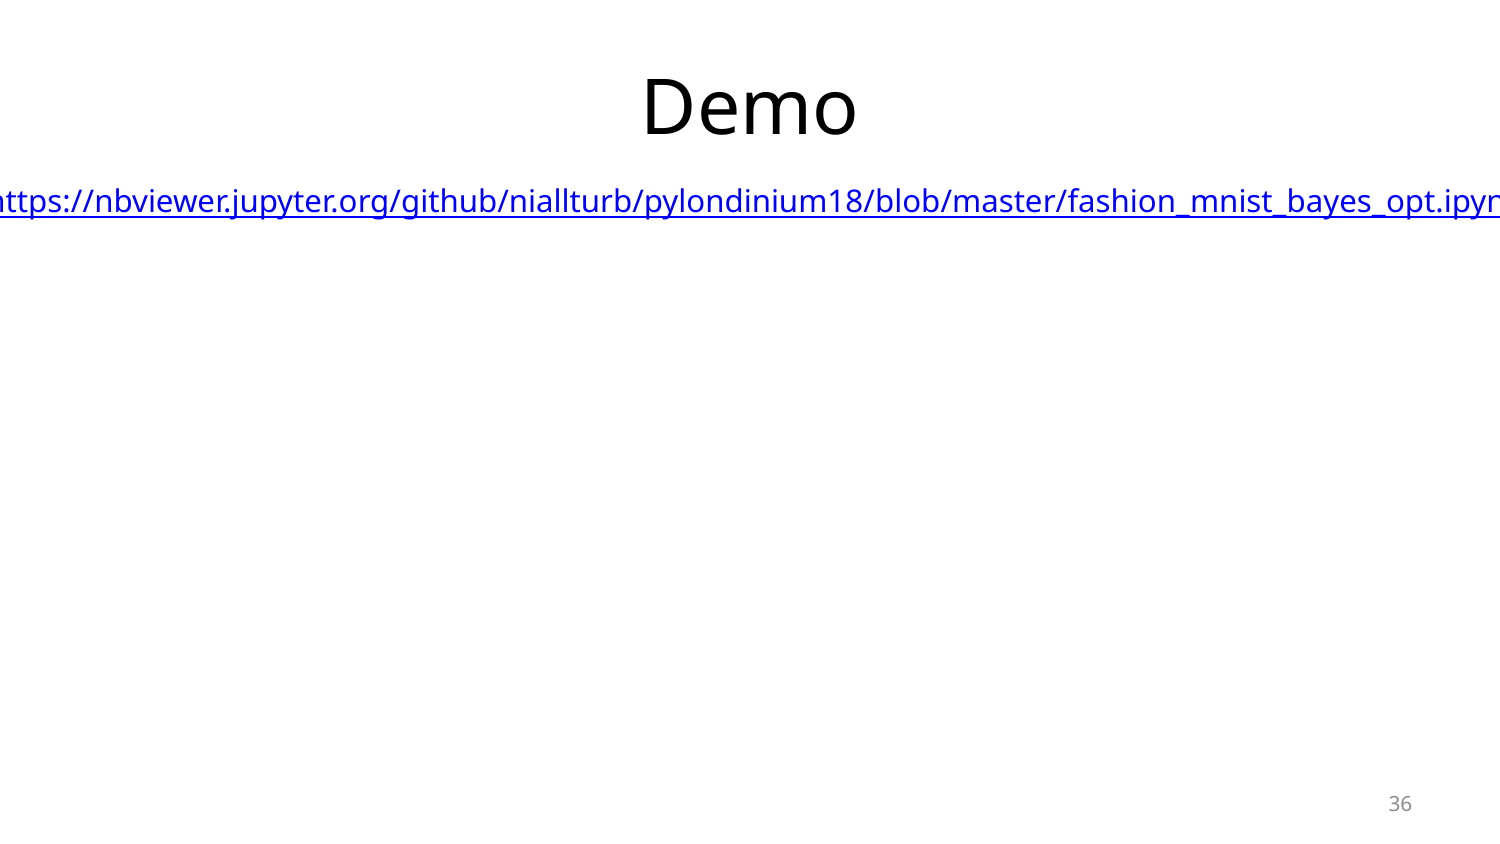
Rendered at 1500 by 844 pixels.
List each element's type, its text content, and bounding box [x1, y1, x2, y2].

text_box https://nbviewer.jupyter.org/github/niallturb/pylondinium18/blob/master/fashion_mnist_bayes_opt.ipynb [0, 174, 1500, 270]
title Demo [75, 33, 1425, 174]
slide_number 36 [1074, 782, 1425, 827]
